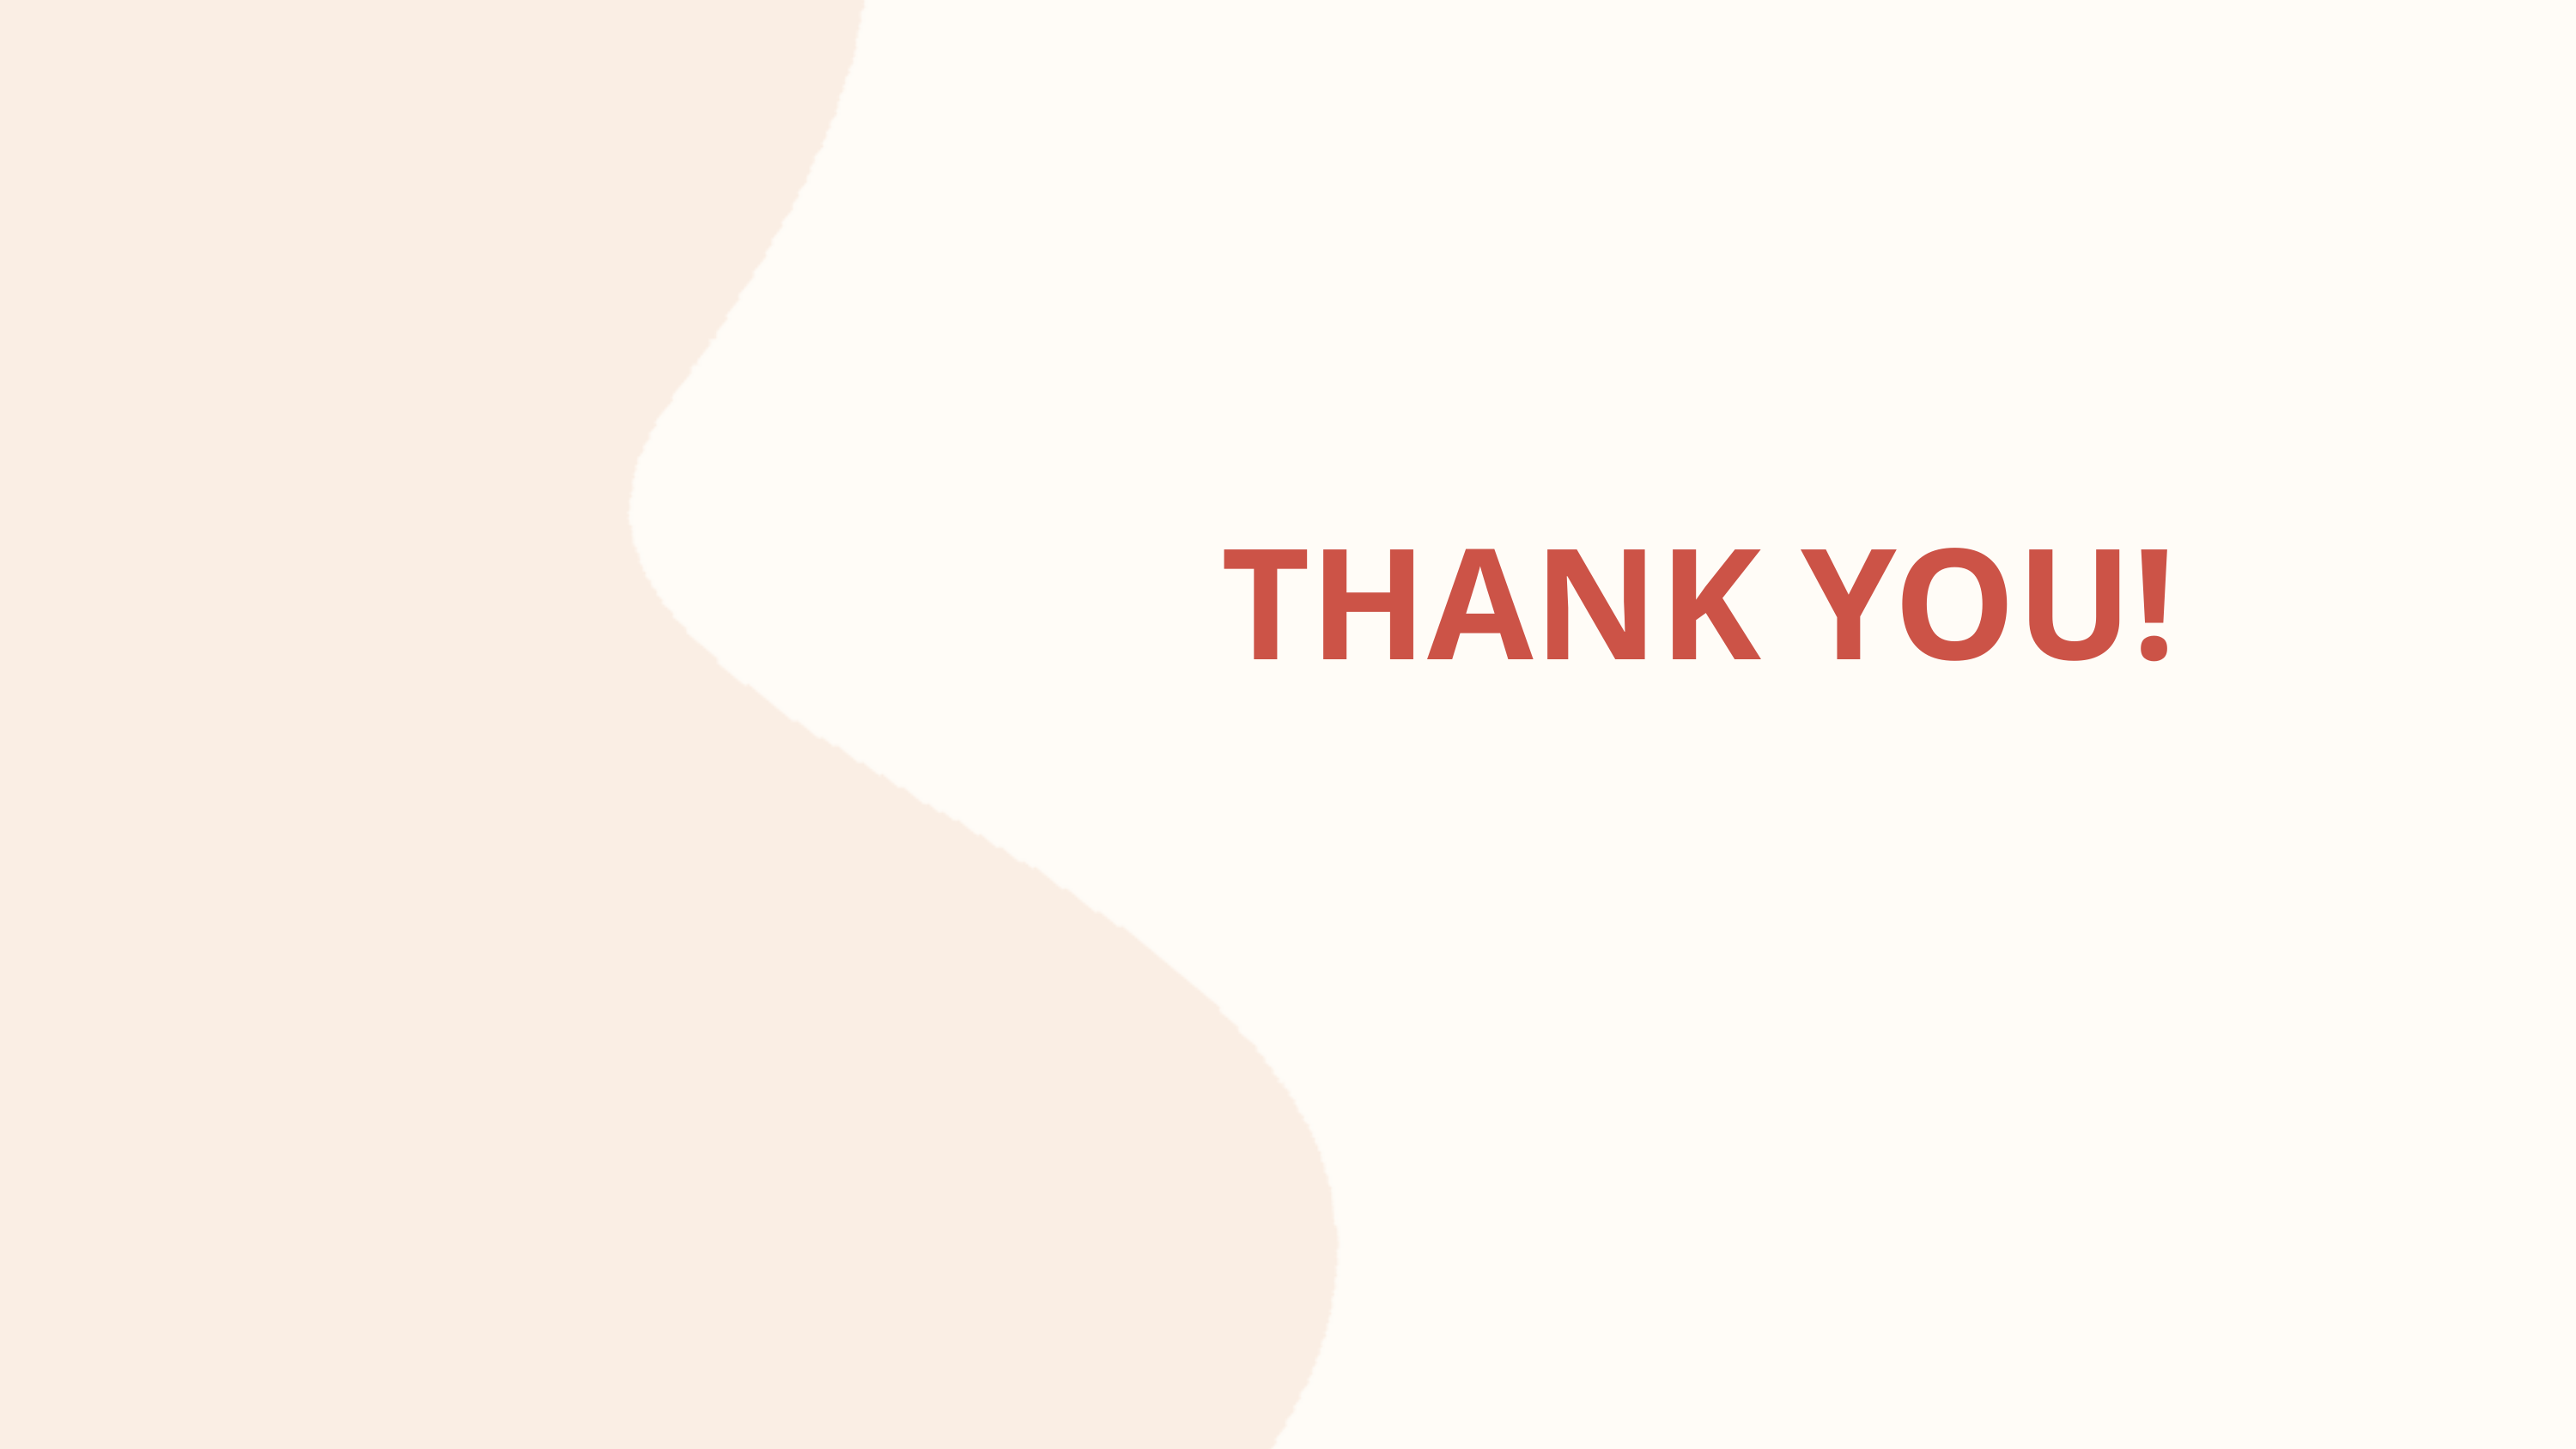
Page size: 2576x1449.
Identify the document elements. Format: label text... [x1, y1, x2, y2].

picture [0, 0, 1552, 1449]
text_box THANK YOU! [1556, 506, 2341, 875]
